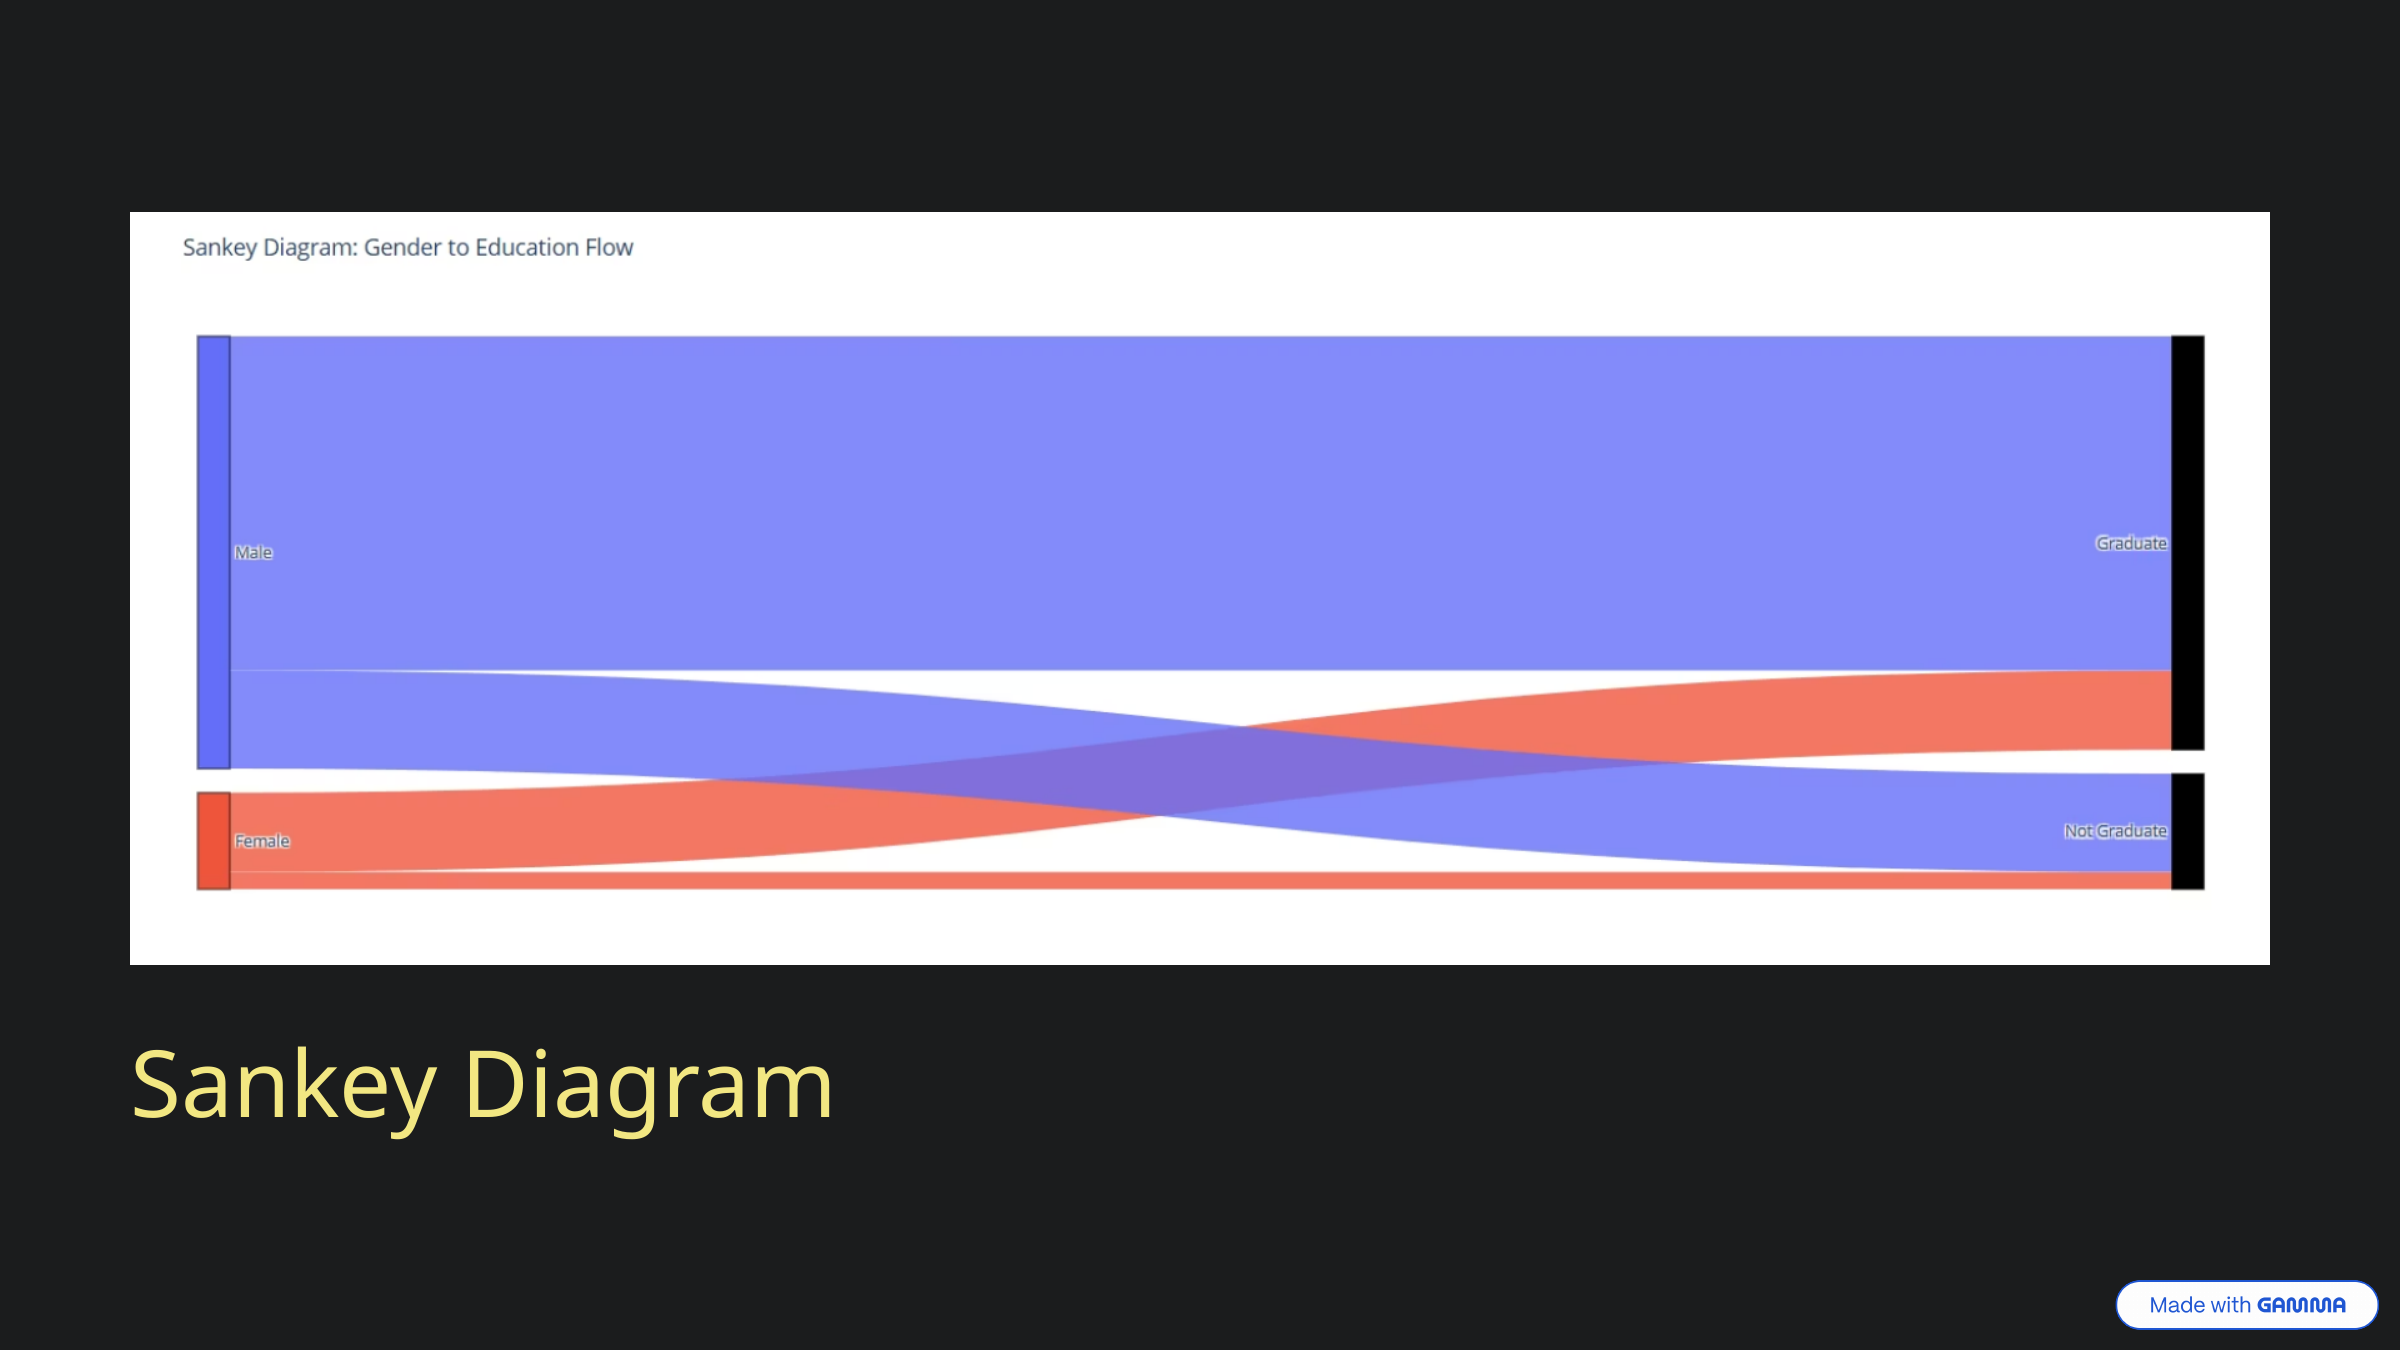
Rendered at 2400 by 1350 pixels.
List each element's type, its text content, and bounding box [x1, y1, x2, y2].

picture [2106, 1271, 2389, 1339]
text_box Sankey Diagram [130, 1020, 1061, 1137]
picture [130, 212, 2270, 965]
